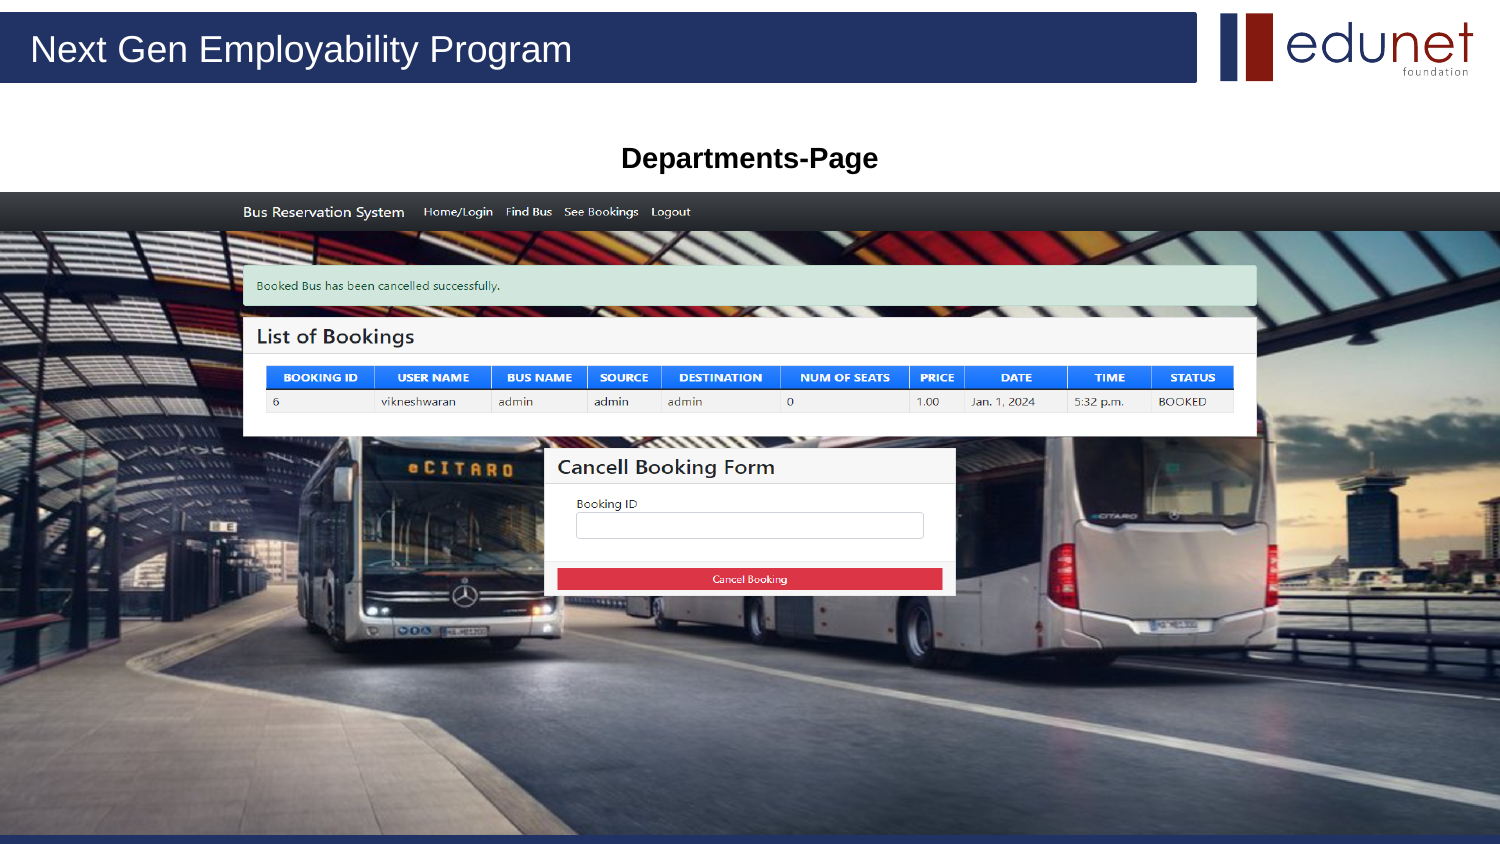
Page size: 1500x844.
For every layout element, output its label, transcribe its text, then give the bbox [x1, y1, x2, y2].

title Departments-Page [103, 105, 1397, 191]
picture [1279, 14, 1482, 83]
picture [0, 192, 1500, 836]
